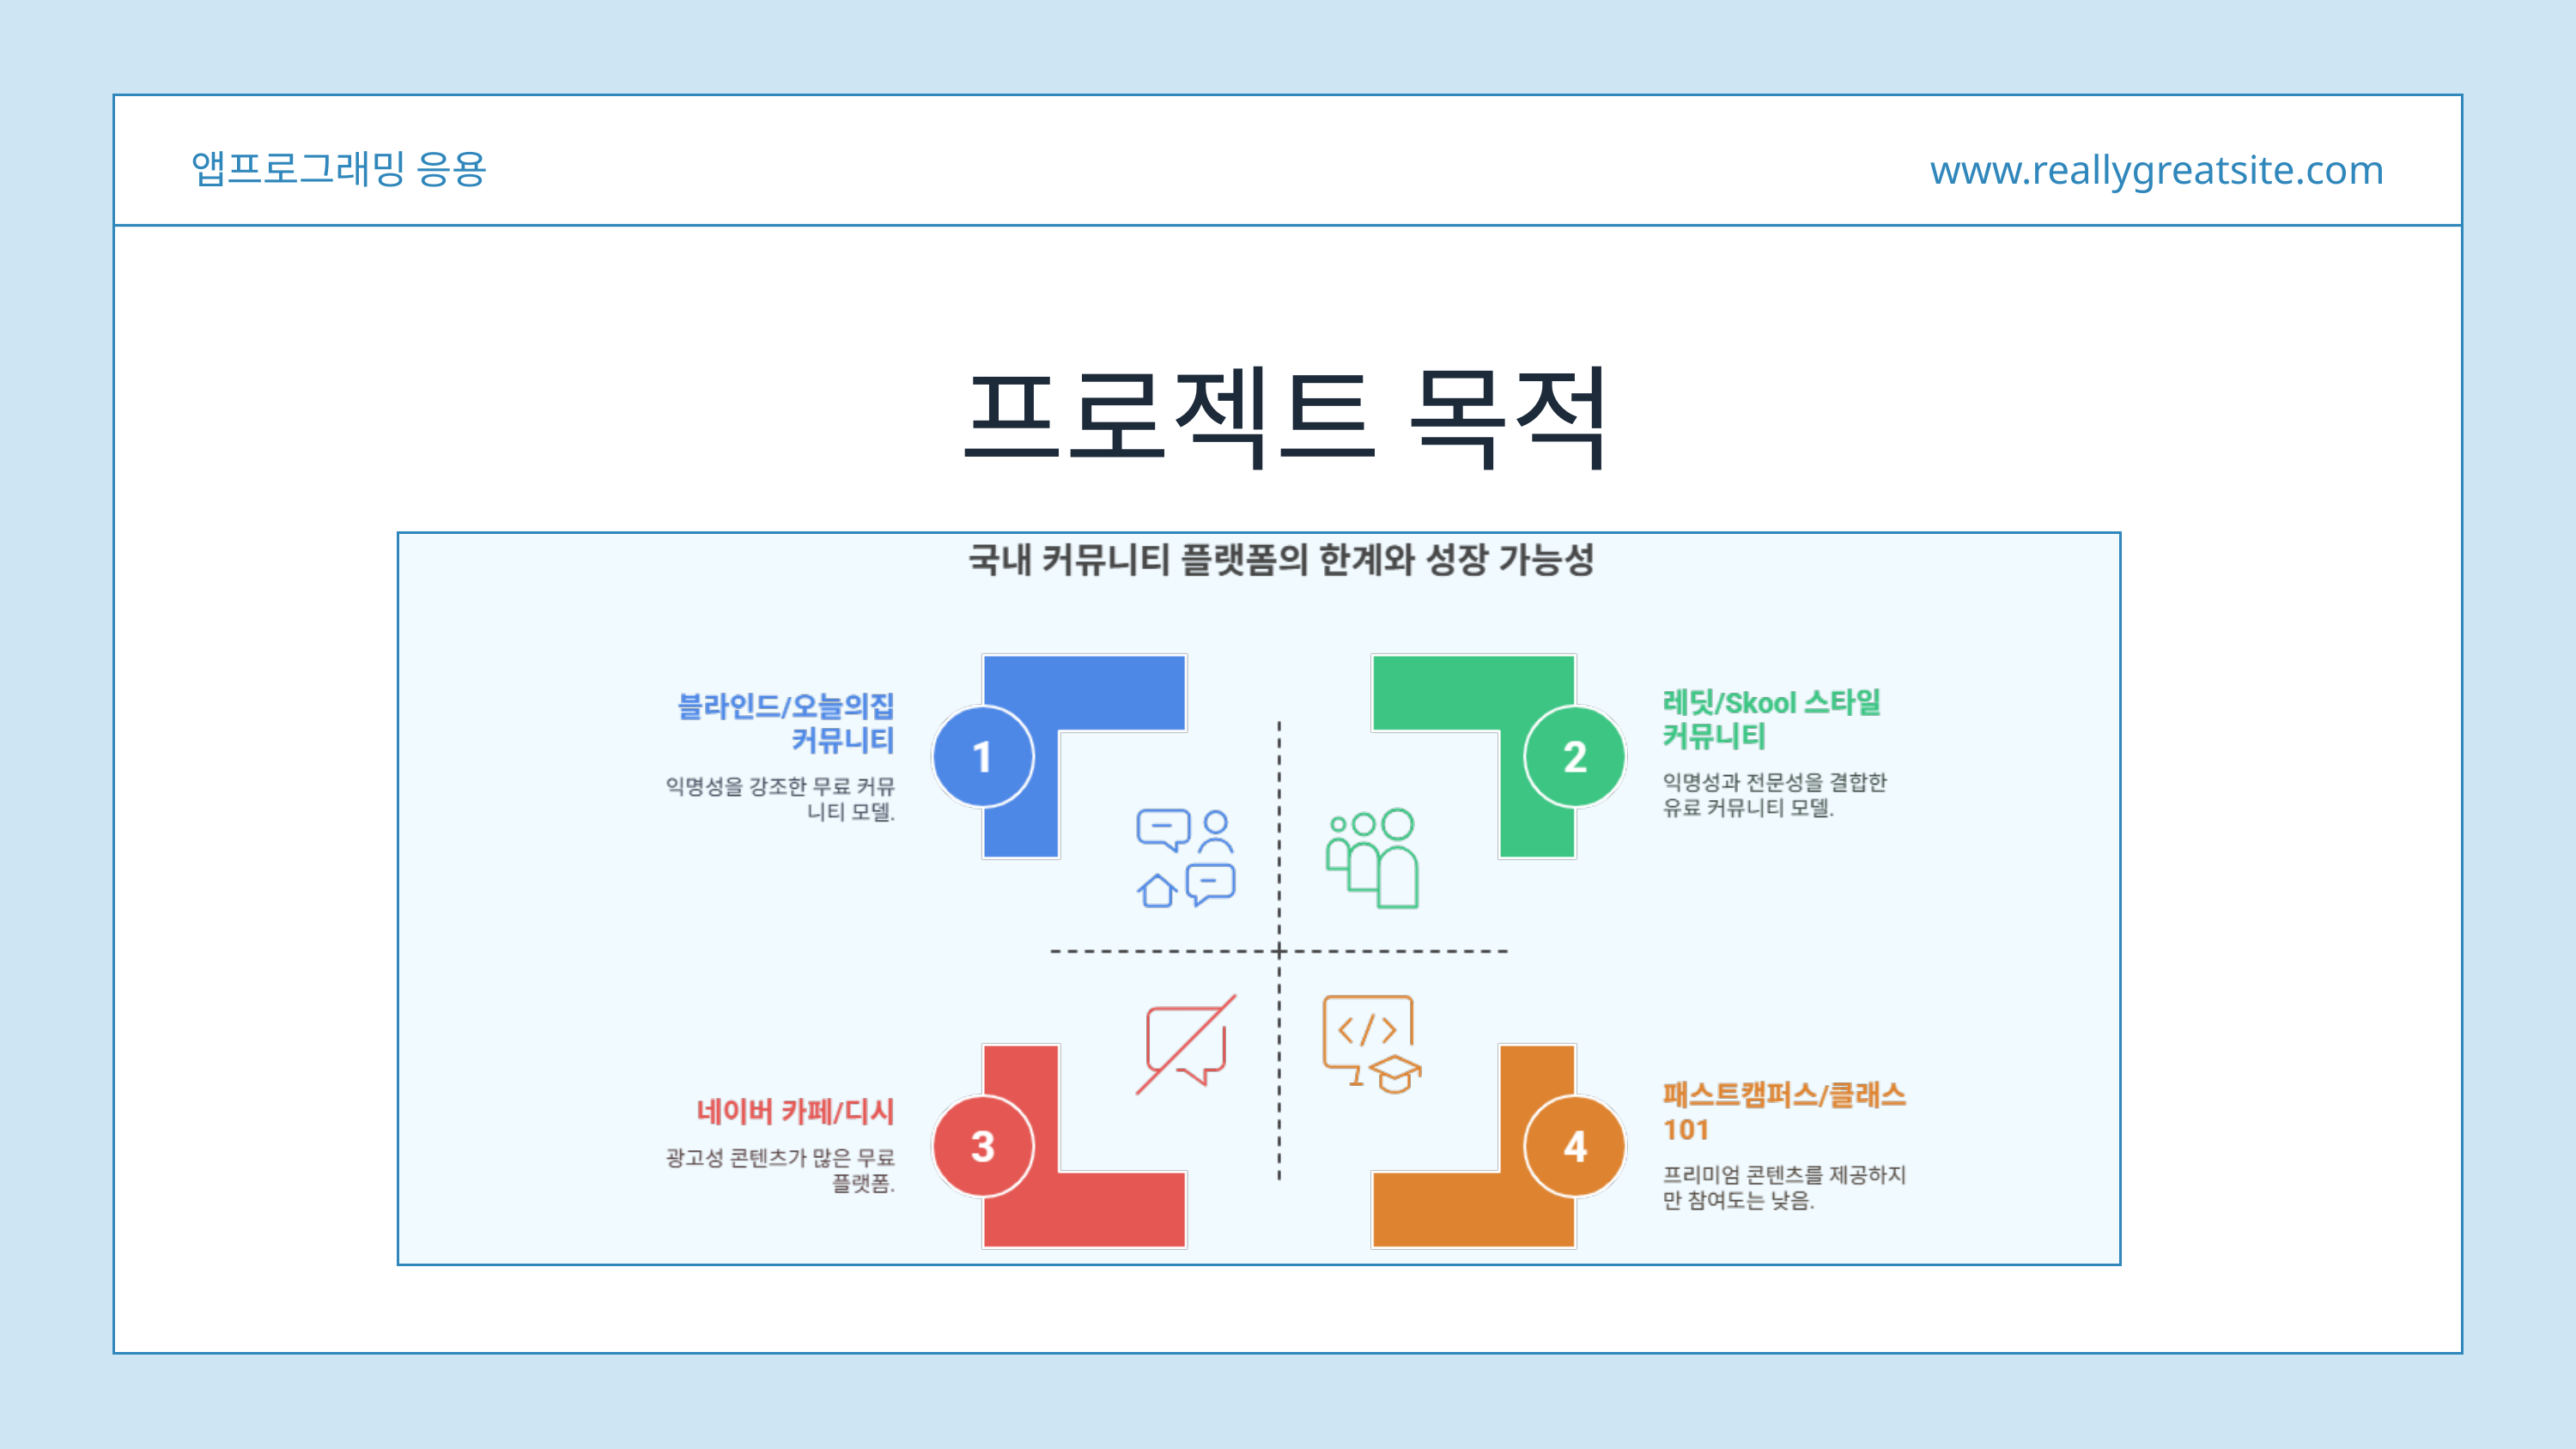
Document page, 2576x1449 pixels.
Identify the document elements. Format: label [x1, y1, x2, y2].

text_box [398, 532, 2121, 1265]
text_box [113, 94, 2463, 1354]
